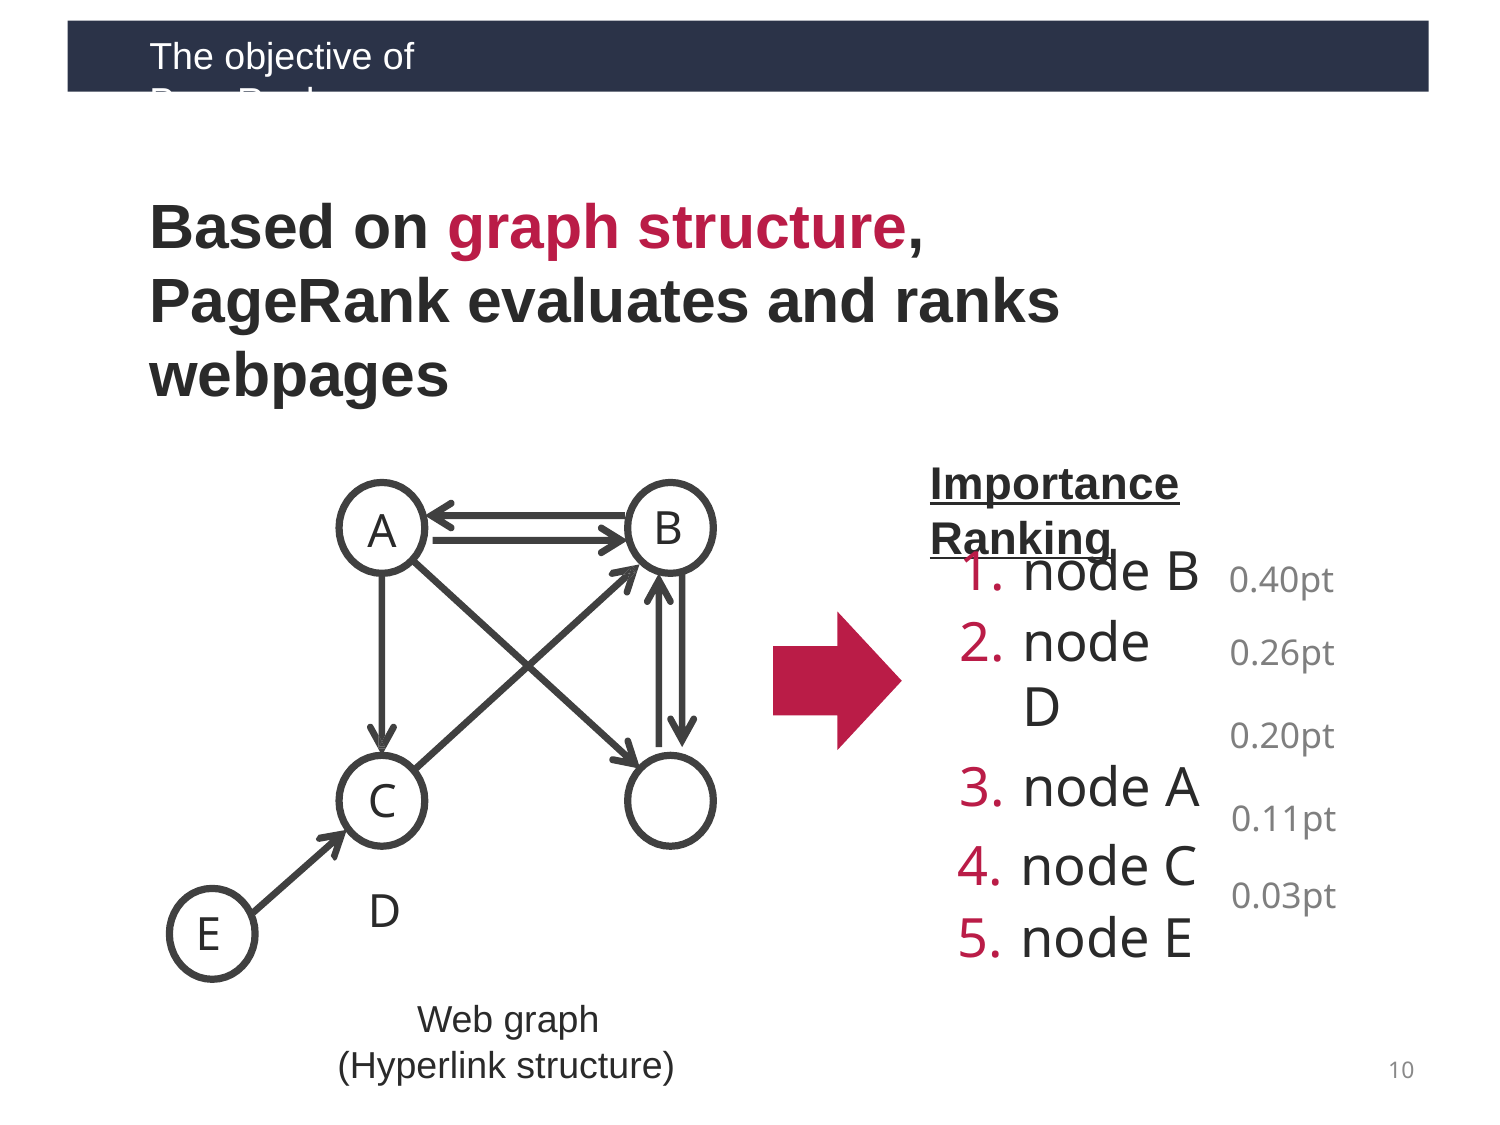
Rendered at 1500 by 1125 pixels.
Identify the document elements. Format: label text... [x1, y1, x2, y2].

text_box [166, 478, 717, 983]
text_box node B node D node A node C node E [956, 528, 1205, 968]
text_box [773, 611, 902, 751]
text_box 10 [1382, 1059, 1422, 1087]
text_box Importance Ranking [927, 451, 1368, 564]
text_box 0.26pt [1227, 628, 1338, 673]
text_box 0.11pt [1229, 794, 1340, 839]
text_box 0.20pt [1227, 711, 1338, 756]
text_box The objective of PageRank [147, 30, 584, 122]
text_box 0.03pt [1229, 871, 1340, 916]
text_box 0.40pt [1226, 555, 1337, 600]
text_box C D Web graph (Hyperlink structure) [335, 991, 691, 1086]
title Based on graph structure, PageRank evaluates and ranks webpages [147, 184, 1346, 409]
